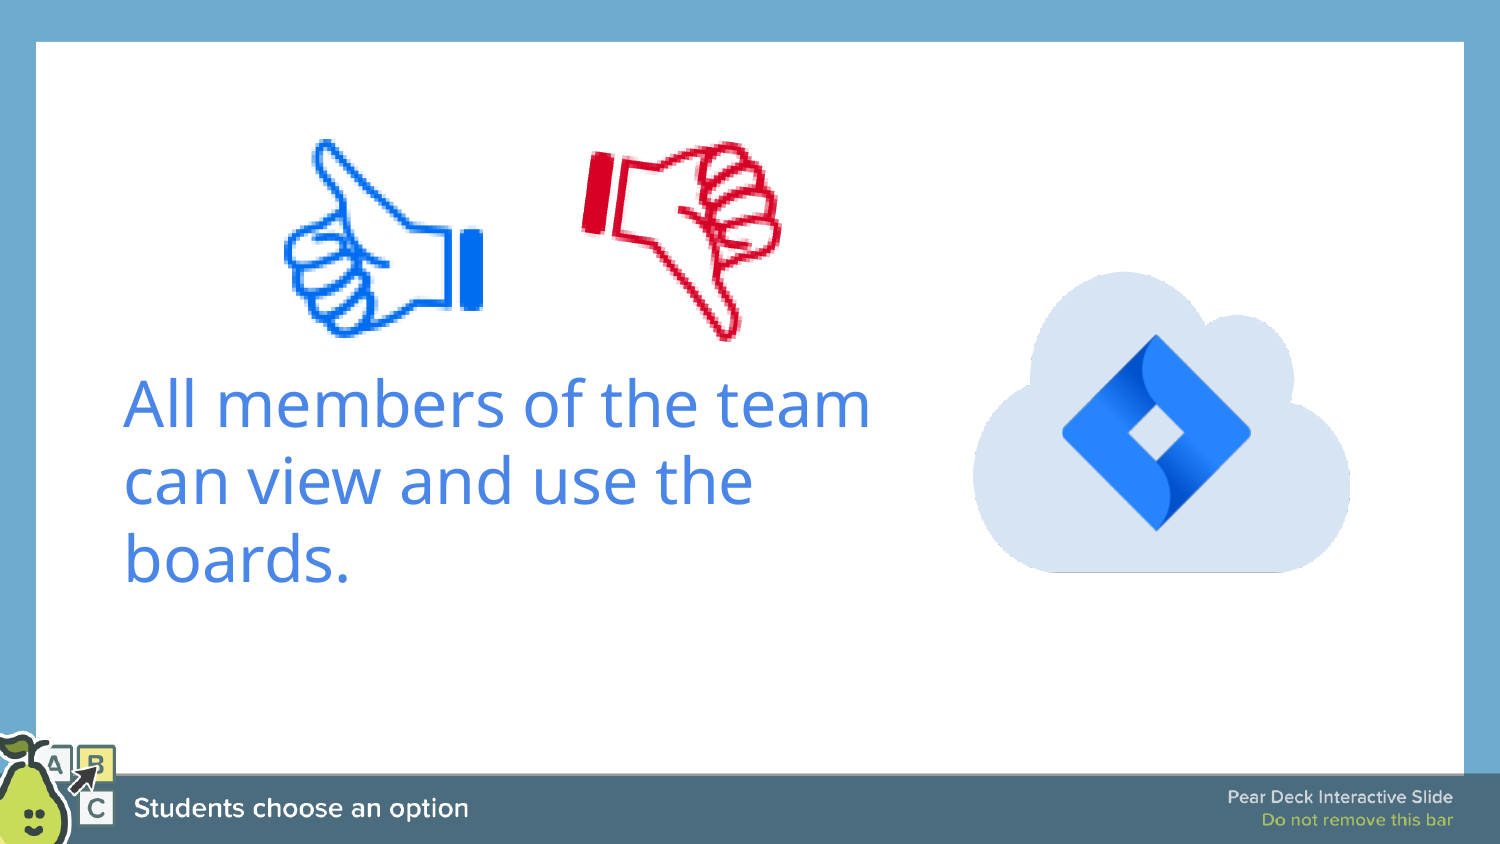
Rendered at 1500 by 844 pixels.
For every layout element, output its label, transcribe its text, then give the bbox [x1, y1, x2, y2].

picture [569, 124, 791, 347]
text_box [36, 41, 1464, 724]
picture [972, 250, 1350, 594]
picture [0, 726, 1500, 844]
text_box All members of the team can view and use the boards. [109, 337, 996, 620]
picture [284, 139, 483, 338]
